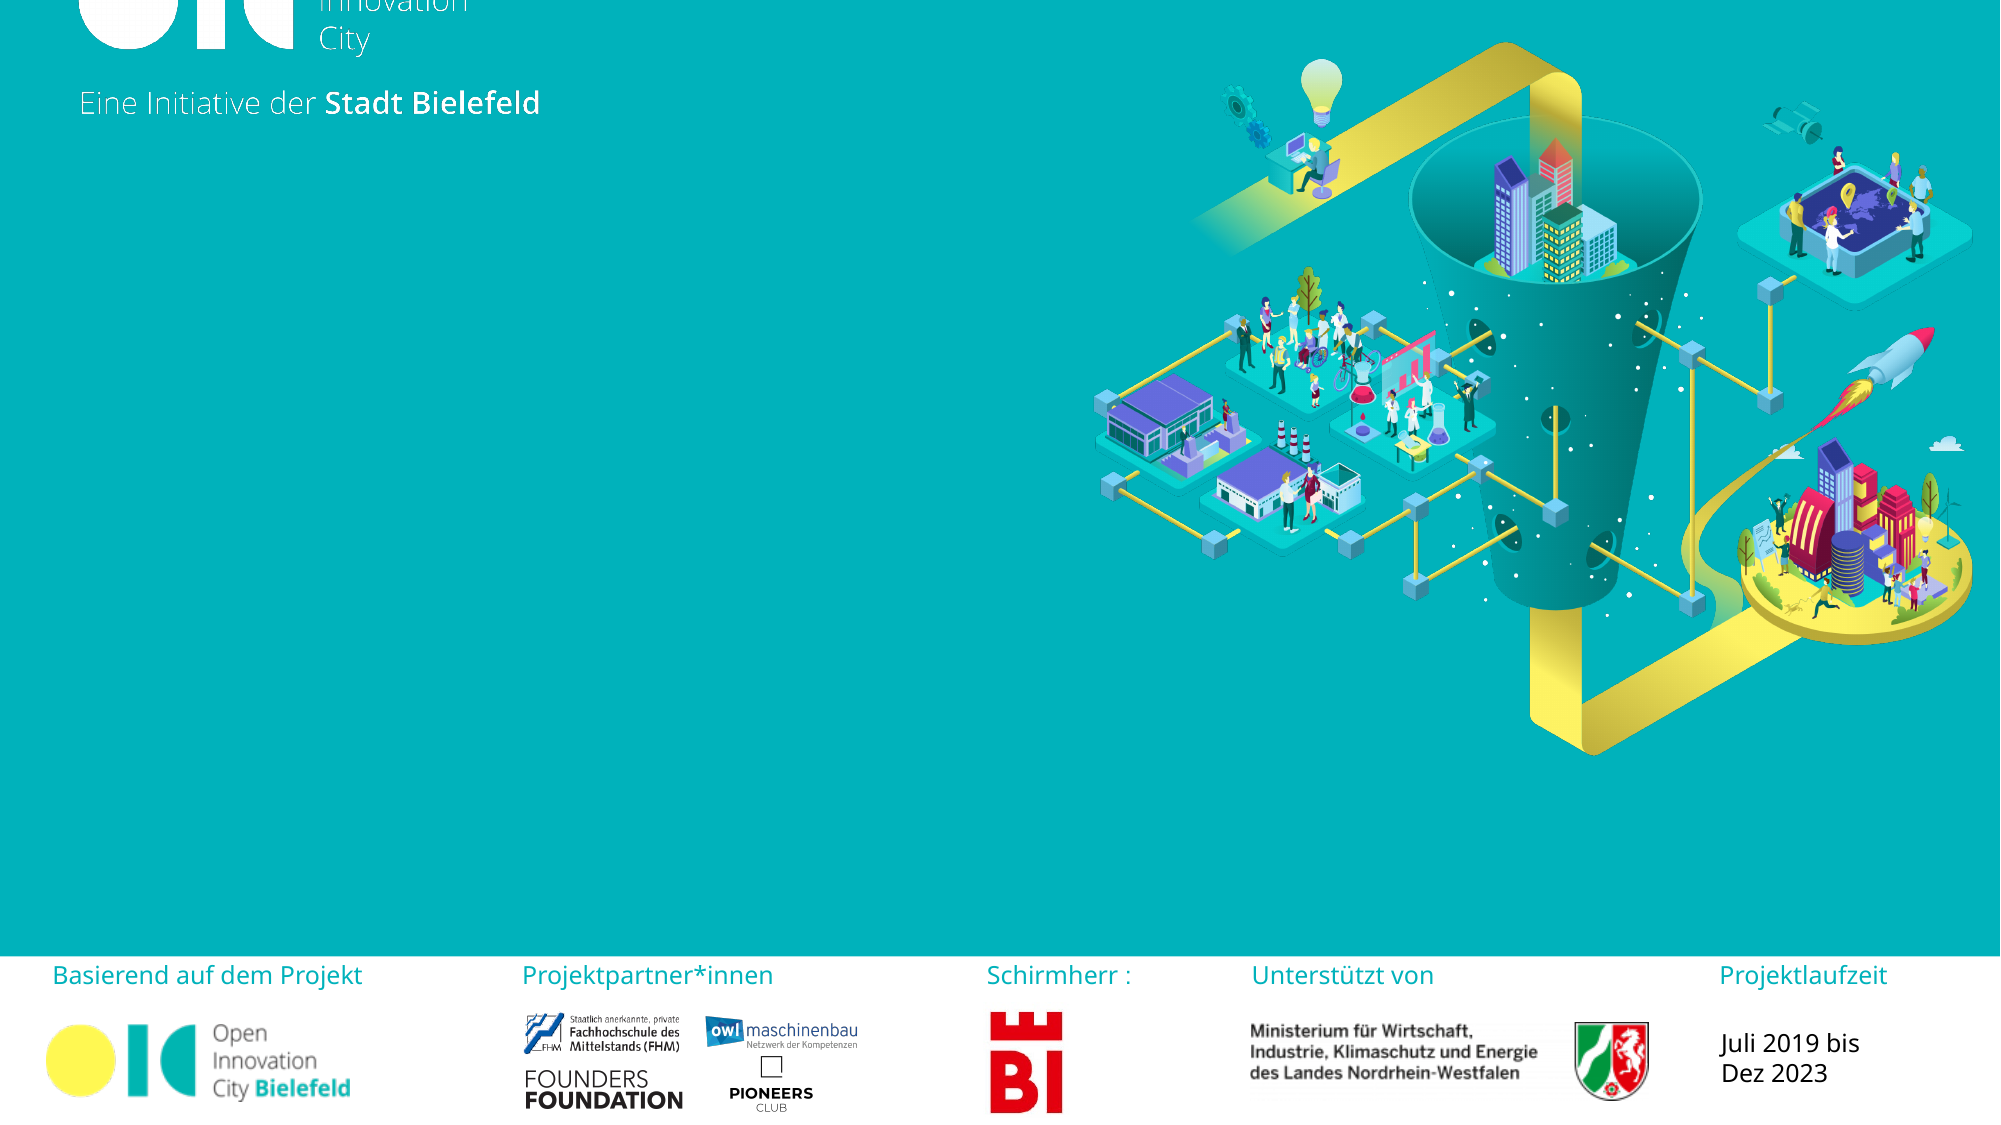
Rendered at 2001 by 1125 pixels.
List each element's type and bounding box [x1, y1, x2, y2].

picture [703, 1014, 860, 1053]
picture [46, 0, 557, 127]
picture [1067, 0, 2001, 862]
picture [46, 1024, 350, 1102]
picture [730, 1056, 813, 1112]
picture [1250, 1022, 1649, 1101]
picture [983, 1002, 1070, 1118]
